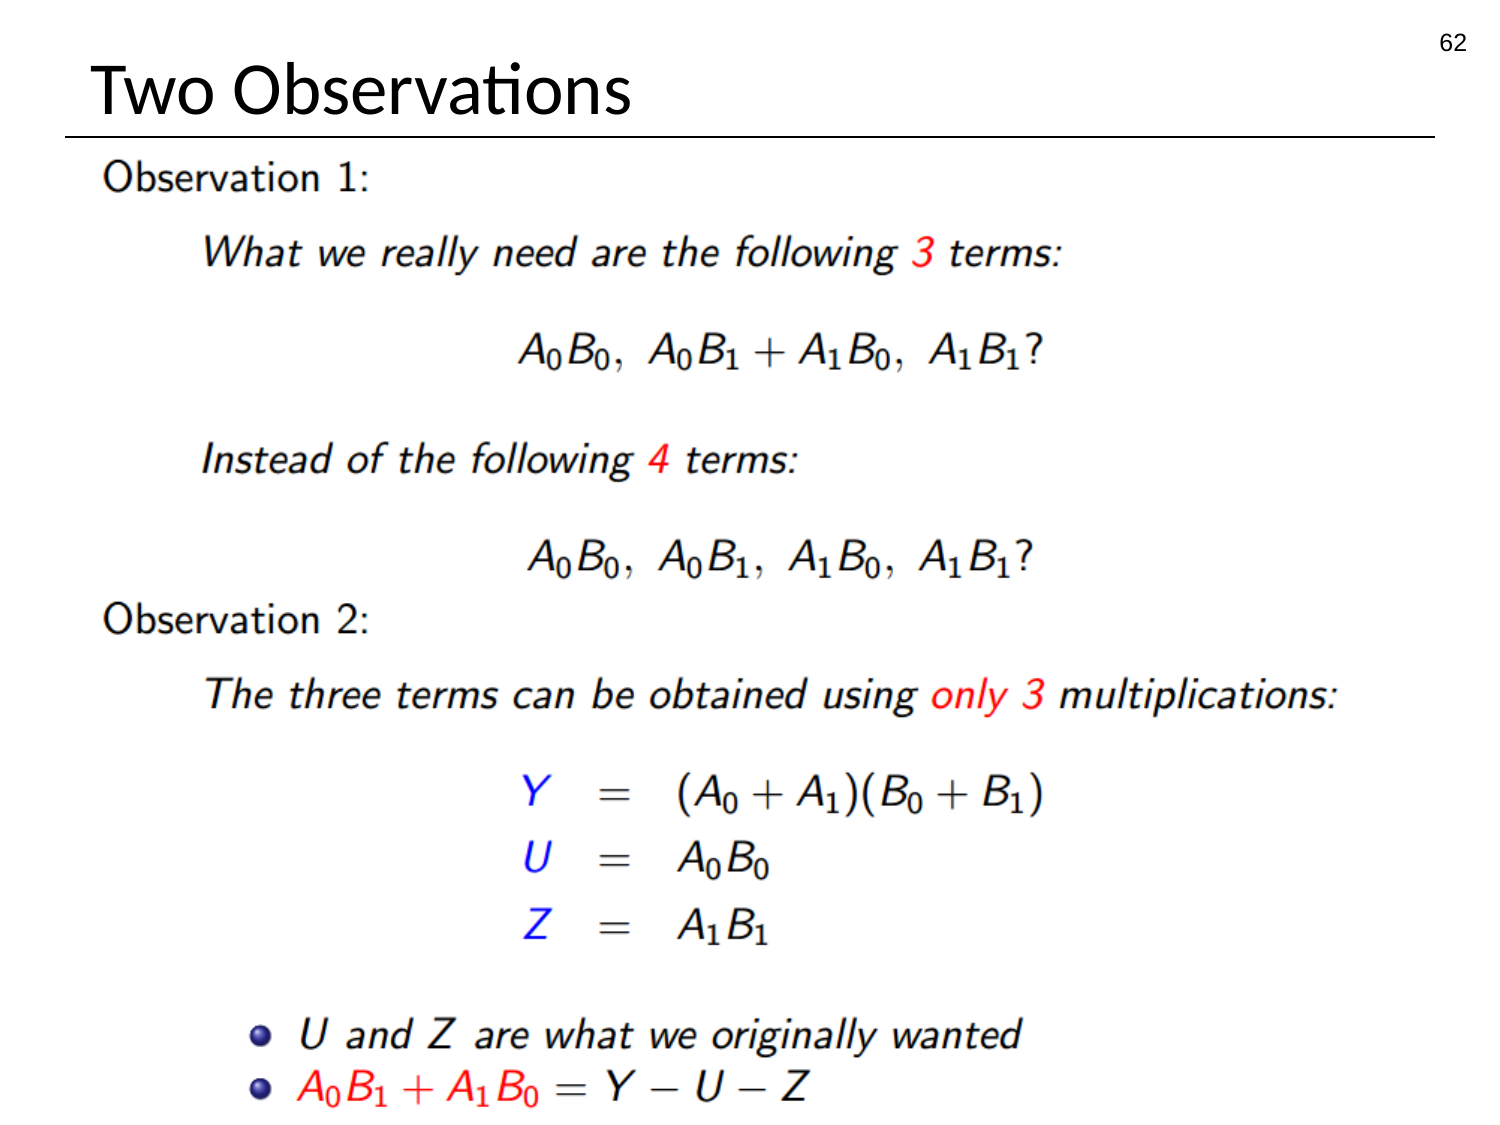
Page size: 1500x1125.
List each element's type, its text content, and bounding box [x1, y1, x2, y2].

slide_number 62 [1131, 18, 1483, 62]
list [76, 148, 1448, 1118]
title Two Observations [75, 20, 1425, 138]
